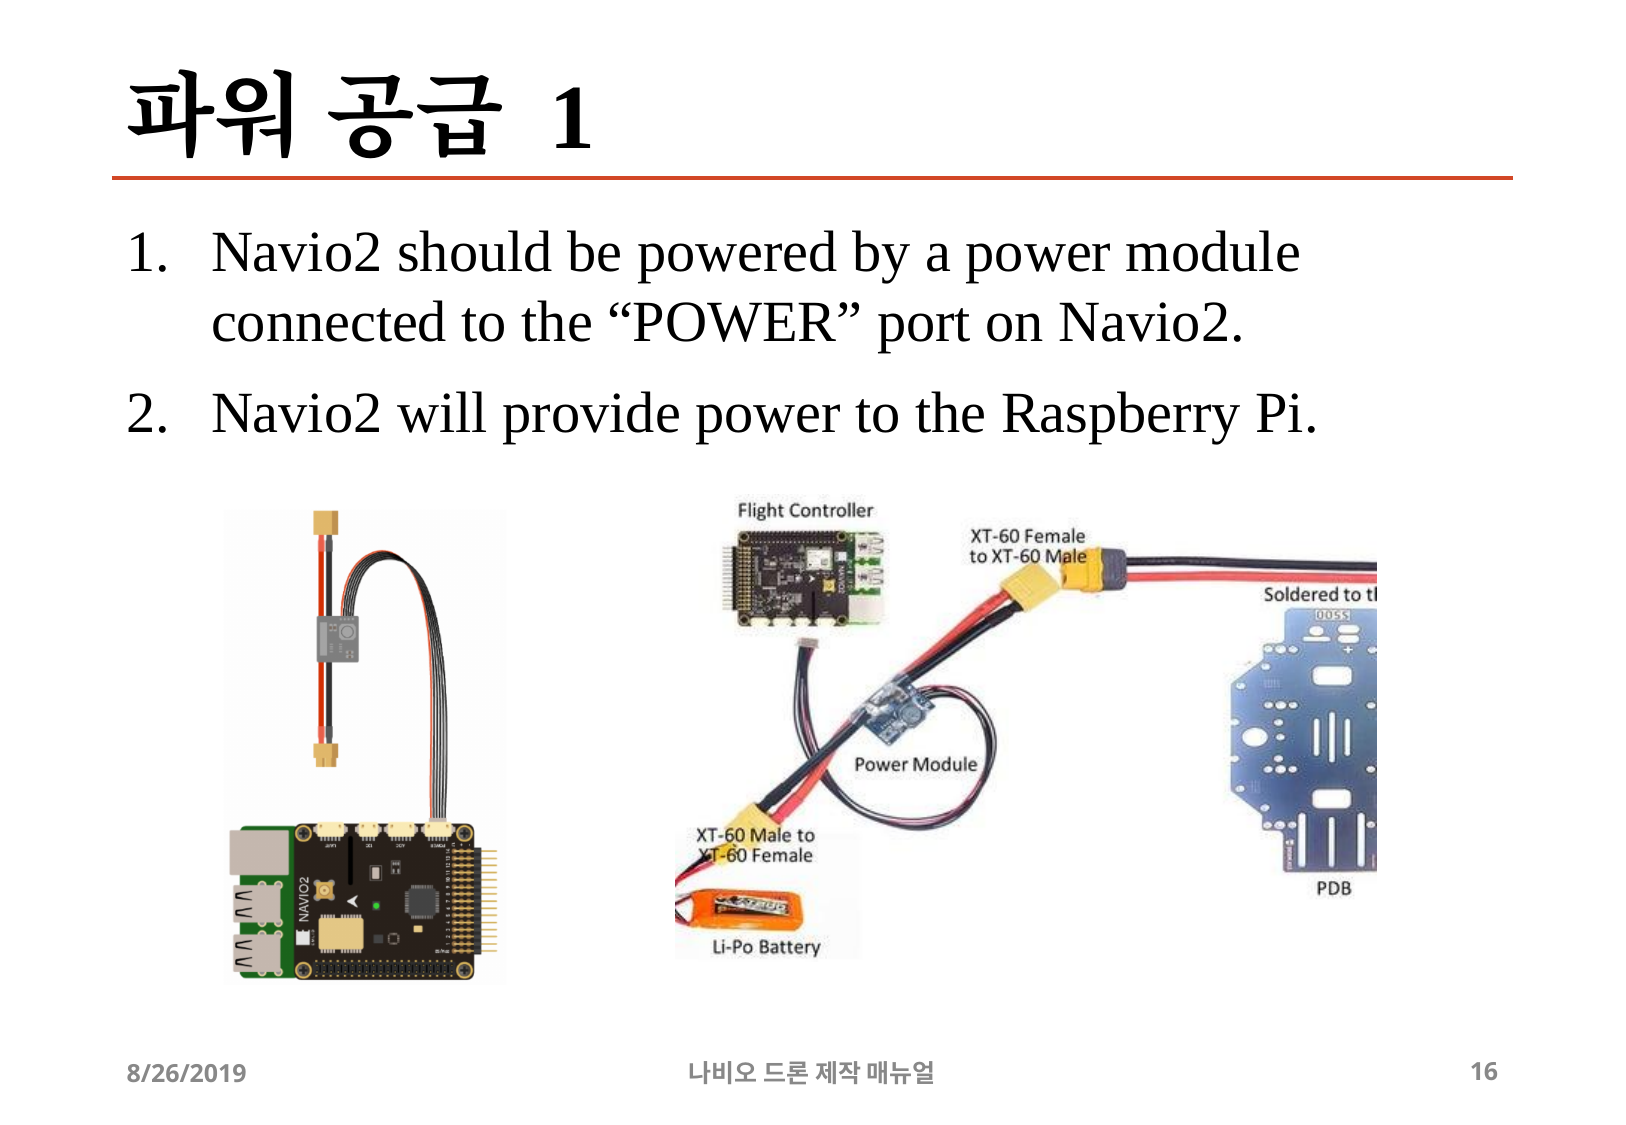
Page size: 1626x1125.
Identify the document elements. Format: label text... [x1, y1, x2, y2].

picture [126, 510, 603, 985]
list Navio2 should be powered by a power module connected to the “POWER” port on Navio2. Navio2 will provide power to the Raspberry Pi. [111, 205, 1514, 698]
slide_number ‹#› [1433, 1042, 1514, 1103]
title 파워 공급 1 [111, 59, 1514, 179]
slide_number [111, 1042, 303, 1103]
picture [675, 494, 1377, 962]
footer 나비오 드론 제작 매뉴얼 [538, 1042, 1087, 1103]
